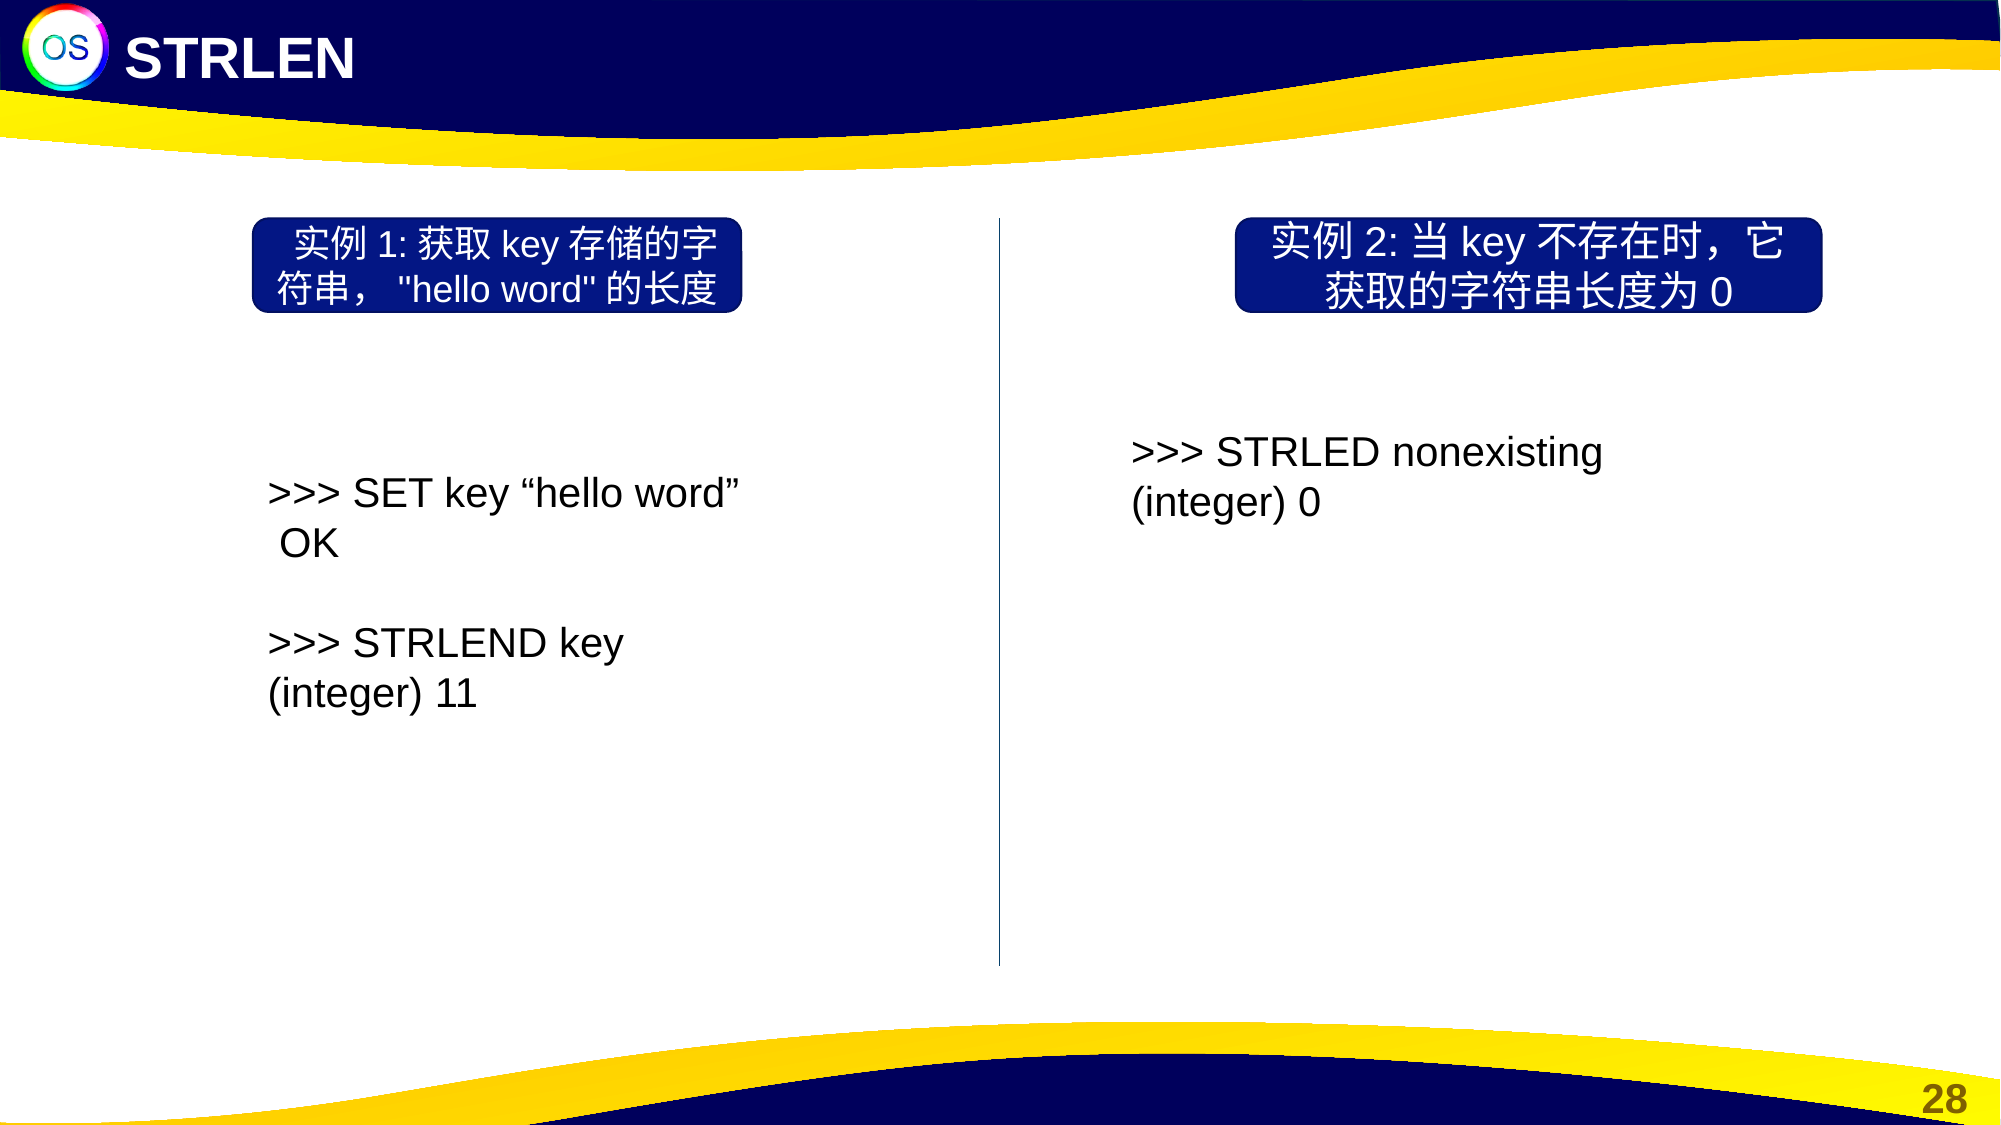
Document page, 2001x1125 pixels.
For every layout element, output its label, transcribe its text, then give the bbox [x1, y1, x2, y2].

picture [22, 3, 109, 91]
text_box STRLEN [109, 12, 1263, 98]
text_box 实例1:获取key存储的字符串，''hello word''的长度 [251, 217, 743, 313]
text_box >>> STRLED nonexisting (integer) 0 [1116, 417, 1861, 533]
text_box >>> SET key “hello word” OK >>> STRLEND key (integer) 11 [252, 458, 764, 724]
text_box 实例2:当key不存在时，它获取的字符串长度为0 [1234, 217, 1823, 313]
